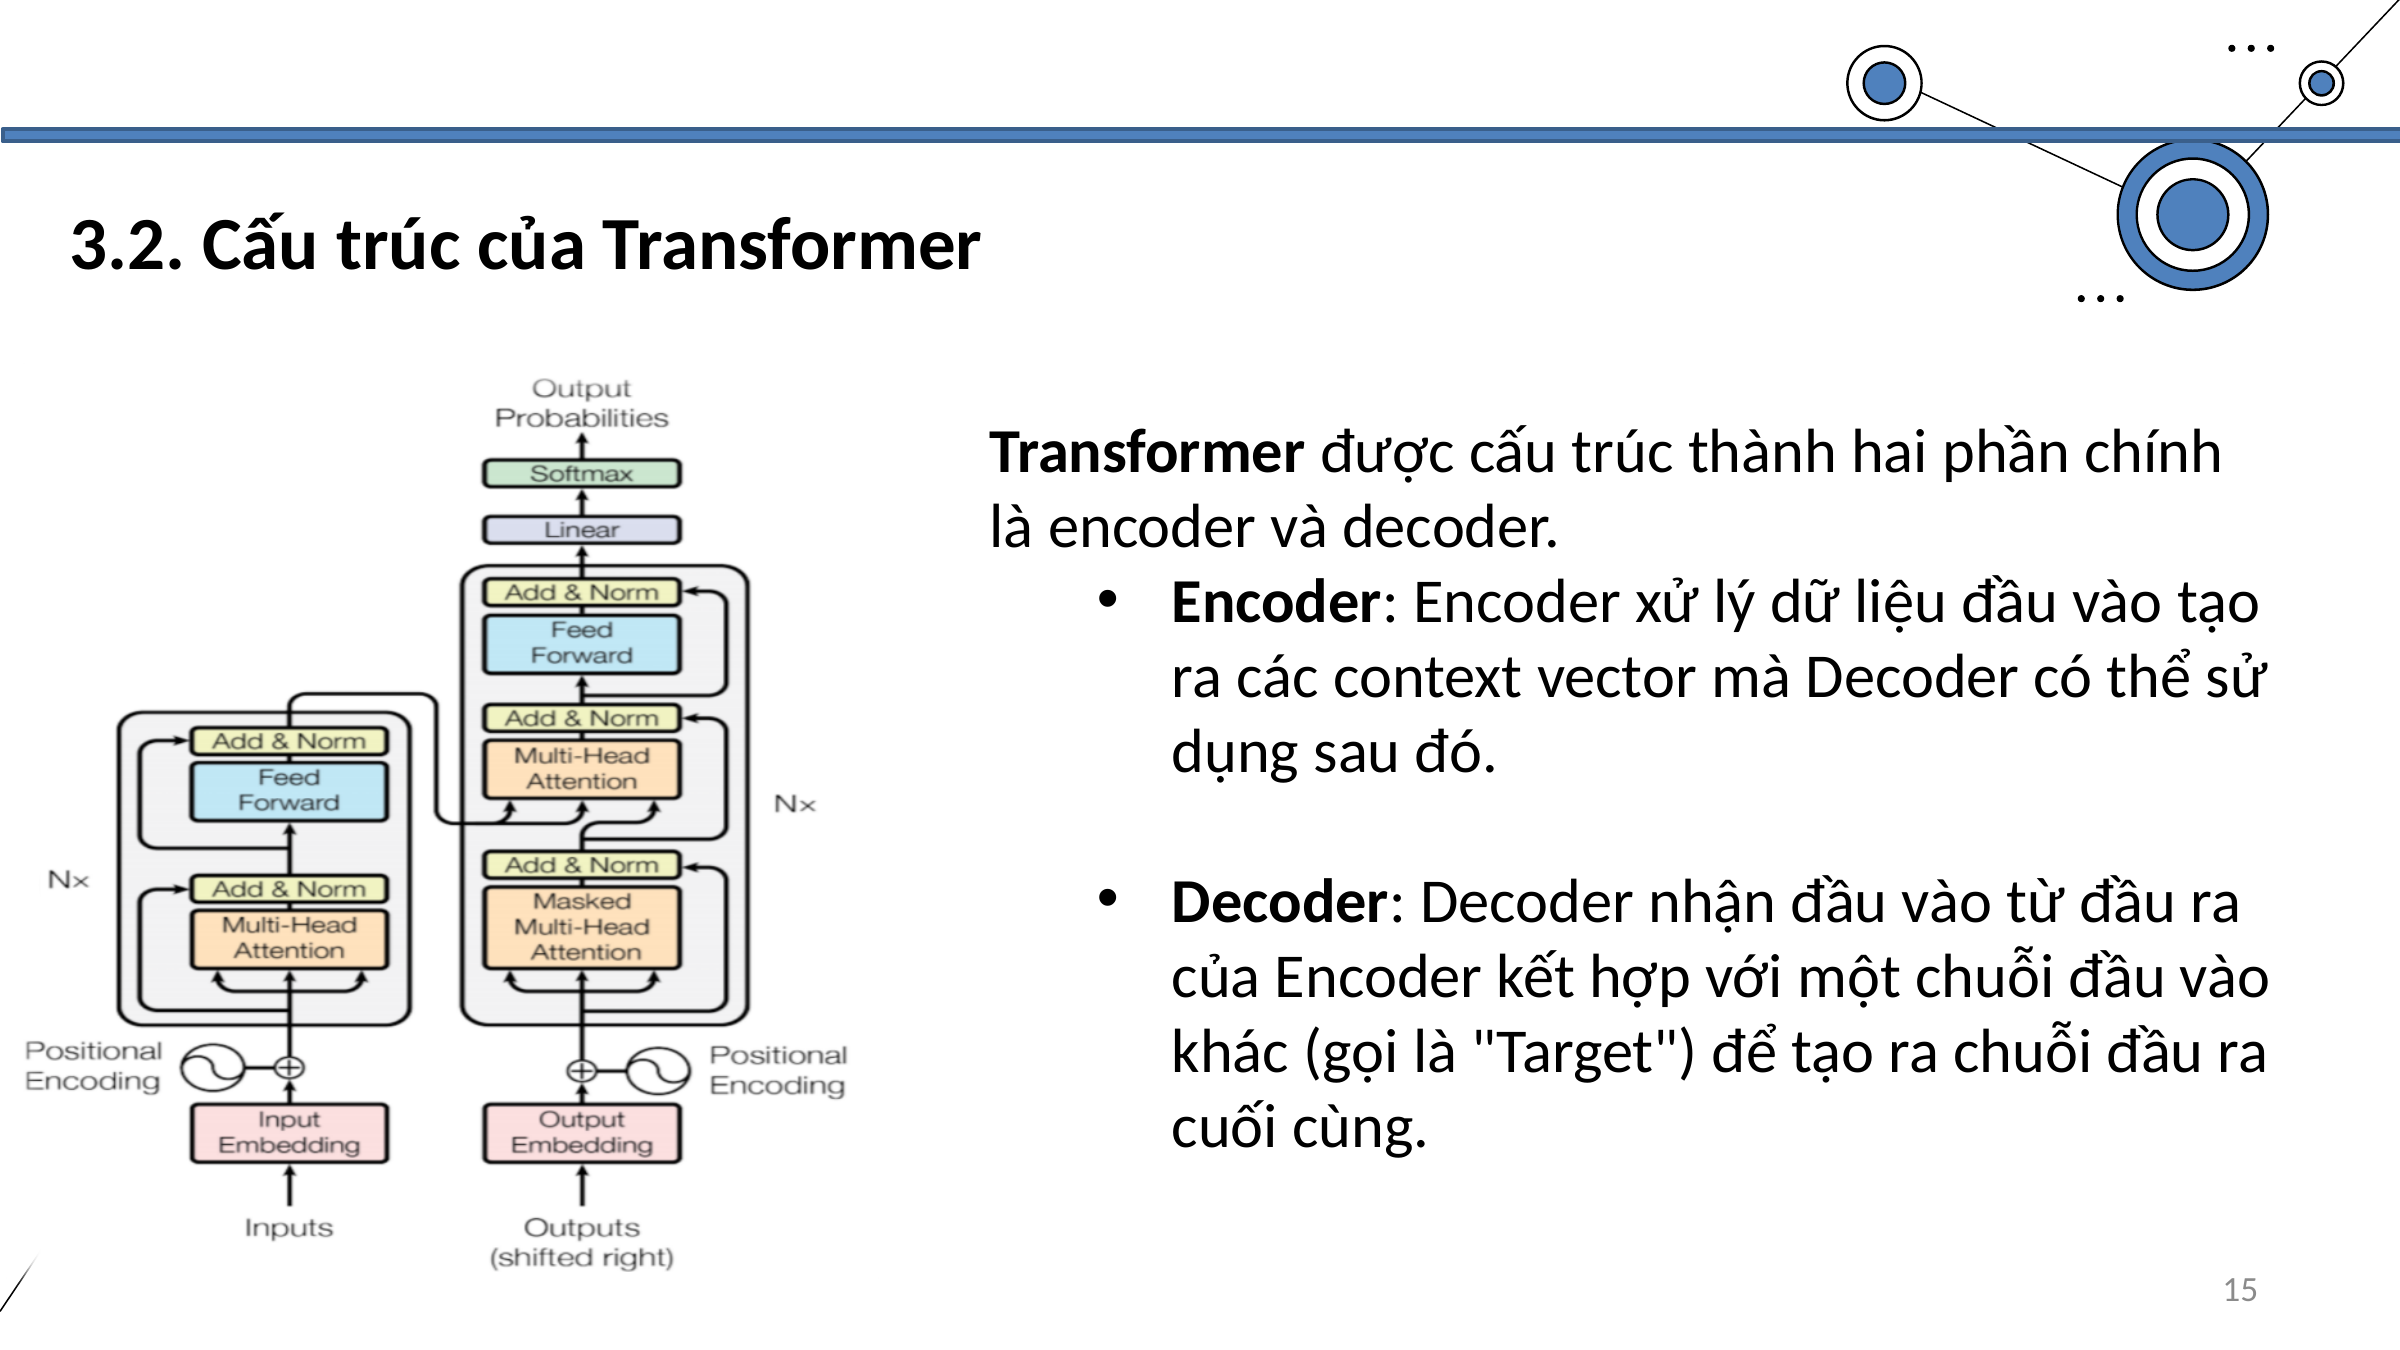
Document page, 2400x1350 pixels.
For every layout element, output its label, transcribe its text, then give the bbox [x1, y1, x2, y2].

slide_number 15 [1719, 1251, 2280, 1324]
text_box [1, 127, 2400, 143]
text_box Transformer được cấu trúc thành hai phần chính là encoder và decoder. Encoder: Encoder xử lý dữ liệu đầu vào tạo ra các context vector mà Decoder có thể sử dụng sau đó. Decoder: Decoder nhận đầu vào từ đầu ra của Encoder kết hợp với một chuỗi đầu vào khác (gọi là "Target") để tạo ra chuỗi đầu ra cuối cùng. [974, 402, 2325, 1168]
text_box 3.2. Cấu trúc của Transformer [54, 187, 999, 293]
picture [5, 362, 880, 1301]
